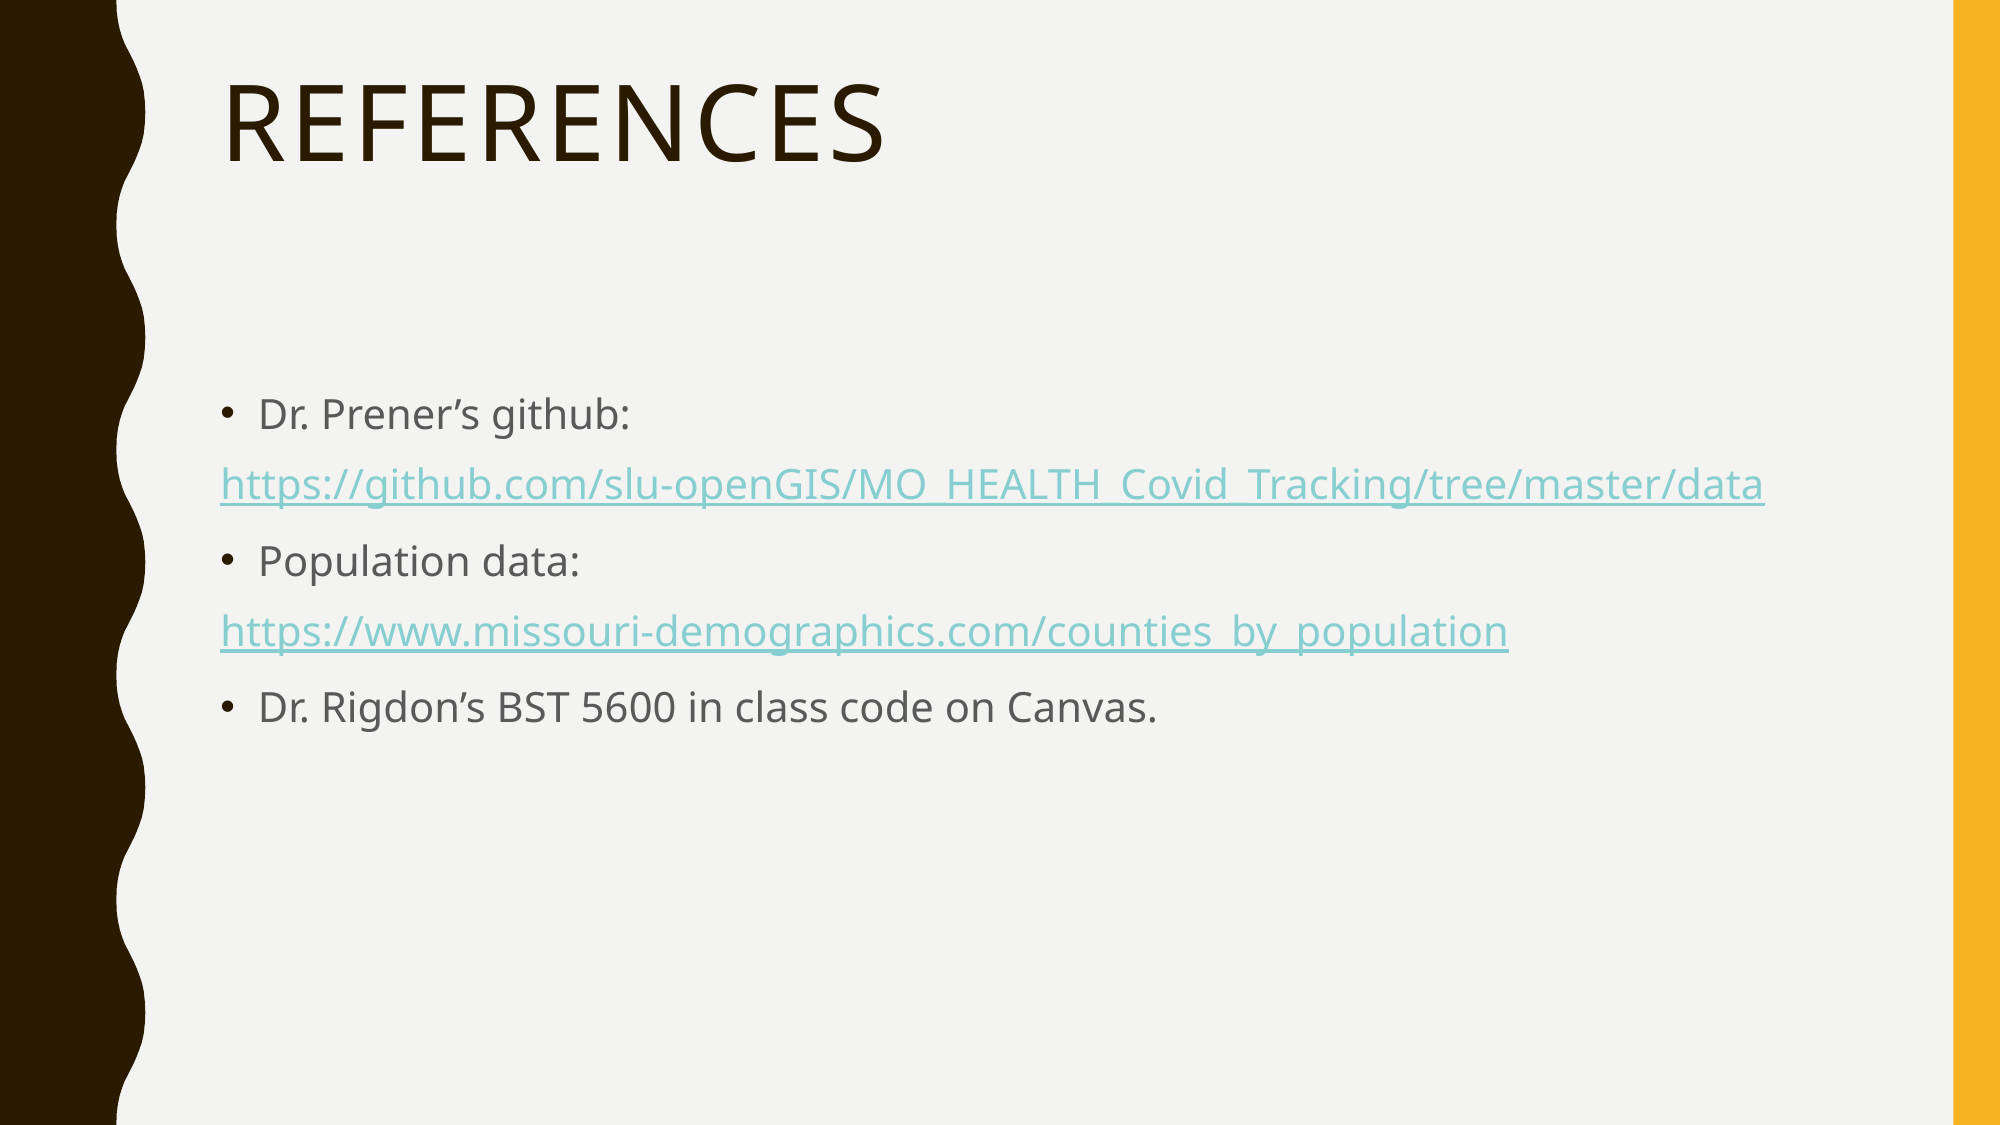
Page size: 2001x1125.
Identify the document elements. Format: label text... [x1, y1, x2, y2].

title references [205, 62, 1875, 308]
list Dr. Prener’s github: https://github.com/slu-openGIS/MO_HEALTH_Covid_Tracking/tree/master/data Population data: https://www.missouri-demographics.com/counties_by_population Dr. Rigdon’s BST 5600 in class code on Canvas. [205, 375, 1875, 965]
